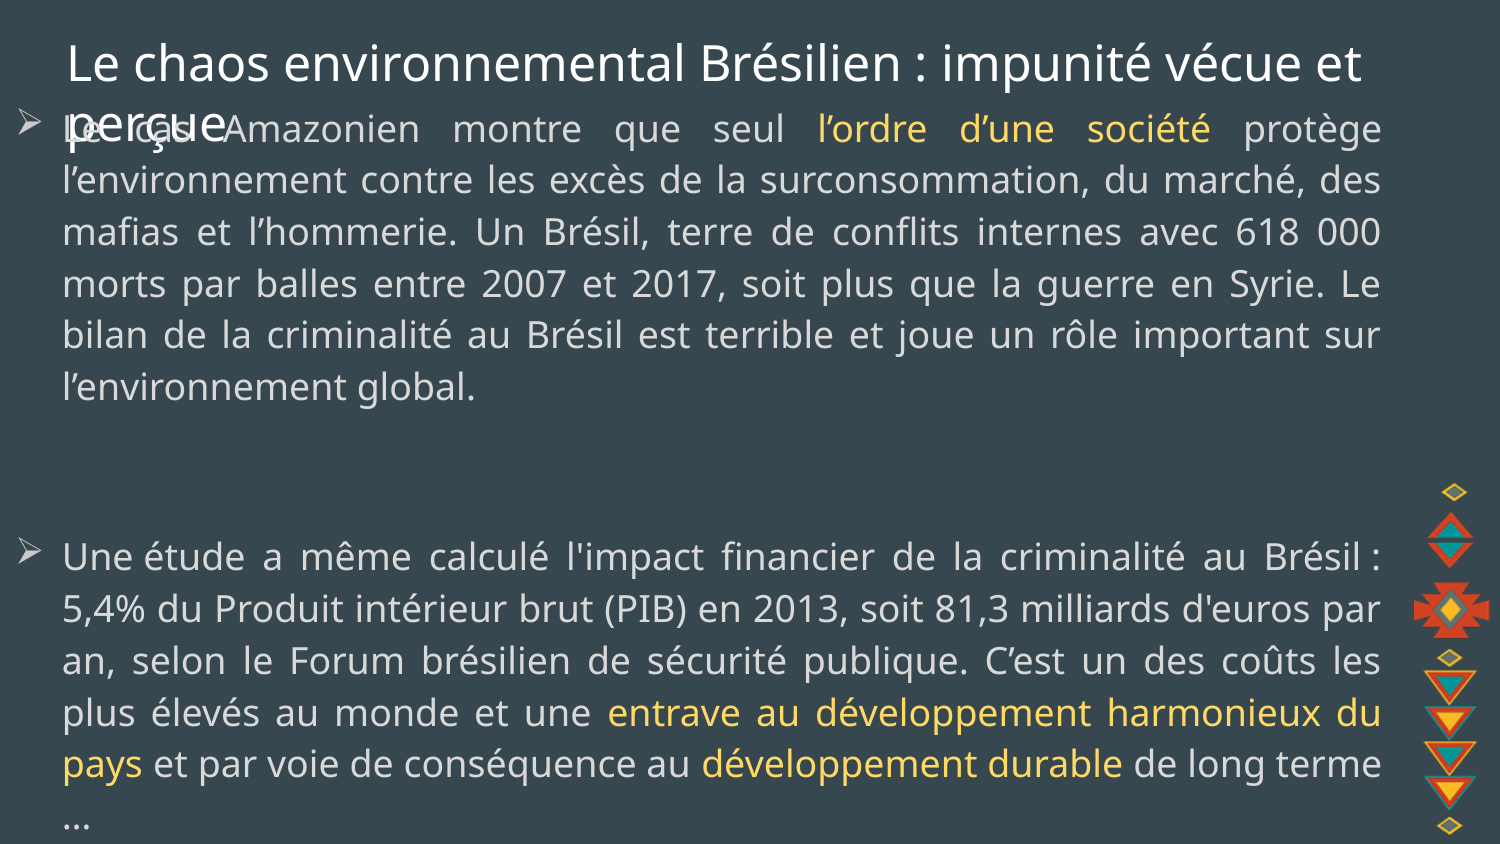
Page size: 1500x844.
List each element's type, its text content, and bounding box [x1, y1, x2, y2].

picture [1413, 468, 1500, 844]
list Le cas Amazonien montre que seul l’ordre d’une société protège l’environnement contre les excès de la surconsommation, du marché, des mafias et l’hommerie. Un Brésil, terre de conflits internes avec 618 000 morts par balles entre 2007 et 2017, soit plus que la guerre en Syrie. Le bilan de la criminalité au Brésil est terrible et joue un rôle important sur l’environnement global. Une étude a même calculé l'impact financier de la criminalité au Brésil : 5,4% du Produit intérieur brut (PIB) en 2013, soit 81,3 milliards d'euros par an, selon le Forum brésilien de sécurité publique. C’est un des coûts les plus élevés au monde et une entrave au développement harmonieux du pays et par voie de conséquence au développement durable de long terme … [0, 82, 1398, 644]
title Le chaos environnemental Brésilien : impunité vécue et perçue [51, 16, 1449, 111]
